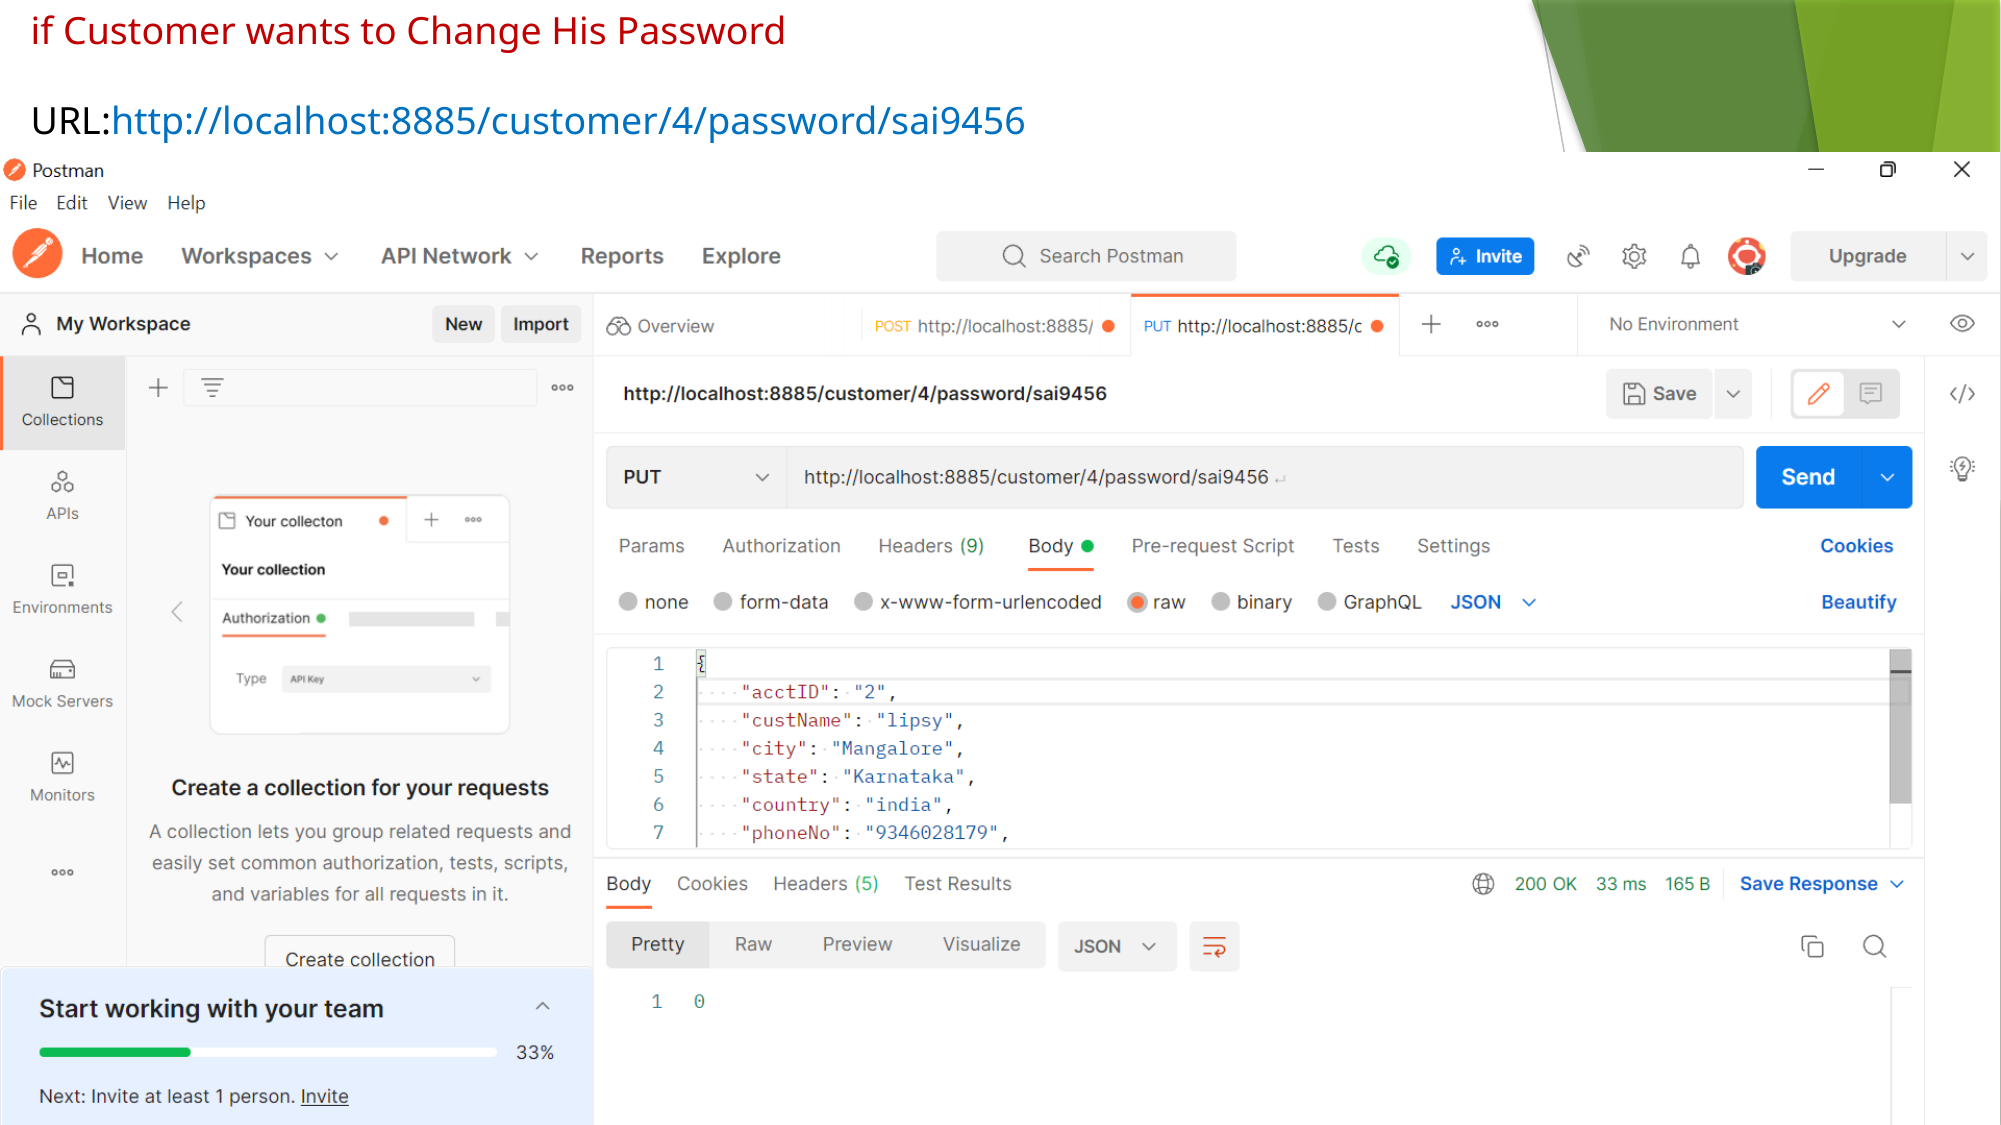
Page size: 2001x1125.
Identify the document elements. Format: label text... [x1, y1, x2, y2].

picture [0, 151, 2000, 1125]
text_box if Customer wants to Change His Password URL:http://localhost:8885/customer/4/password/sai9456 [15, 0, 1622, 150]
